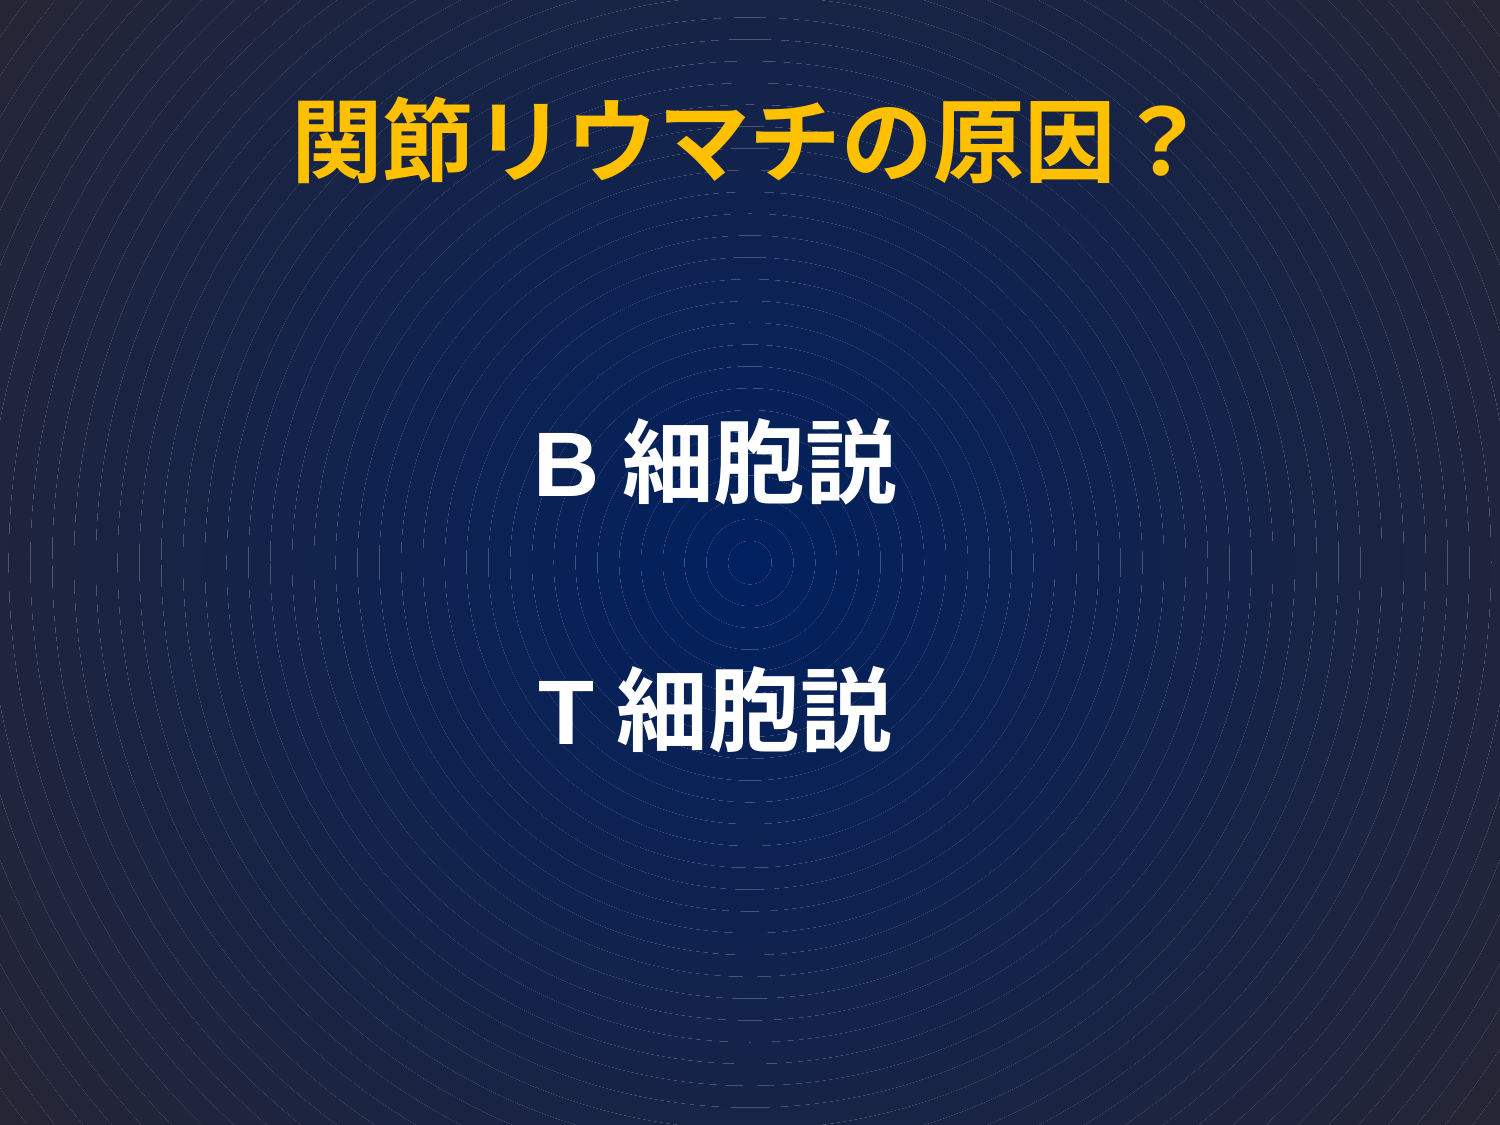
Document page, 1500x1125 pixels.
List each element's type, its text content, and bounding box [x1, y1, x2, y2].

text_box T細胞説 [192, 645, 1239, 770]
text_box B細胞説 [192, 397, 1239, 522]
title 関節リウマチの原因？ [75, 45, 1425, 233]
